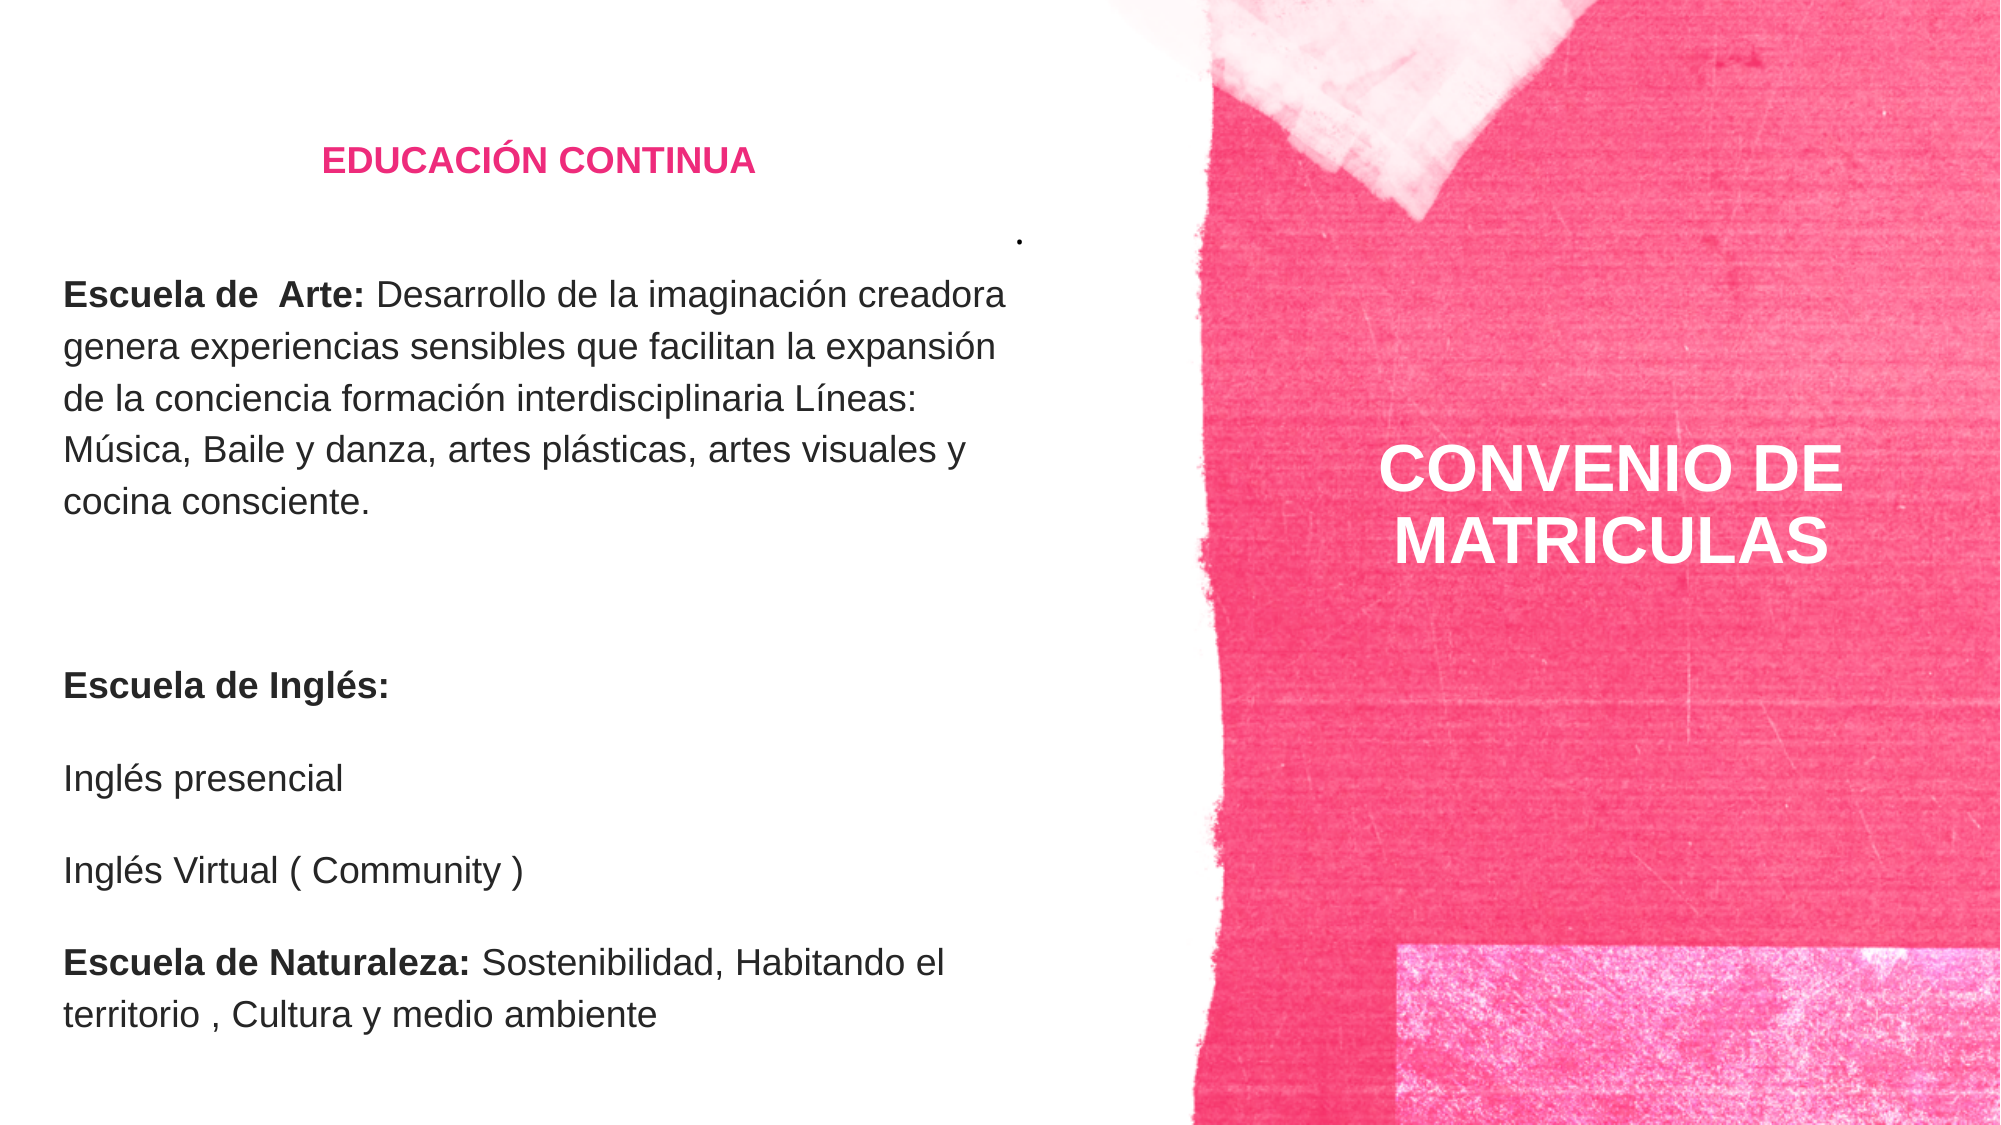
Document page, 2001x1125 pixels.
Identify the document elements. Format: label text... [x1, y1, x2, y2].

list EDUCACIÓN CONTINUA Escuela de Arte: Desarrollo de la imaginación creadora genera experiencias sensibles que facilitan la expansión de la conciencia formación interdisciplinaria Líneas: Música, Baile y danza, artes plásticas, artes visuales y cocina consciente. Escuela de Inglés: Inglés presencial Inglés Virtual ( Community ) Escuela de Naturaleza: Sostenibilidad, Habitando el territorio , Cultura y medio ambiente [48, 27, 1040, 1125]
picture [0, 0, 2000, 1125]
list CONVENIO DE MATRICULAS [1272, 426, 1952, 588]
